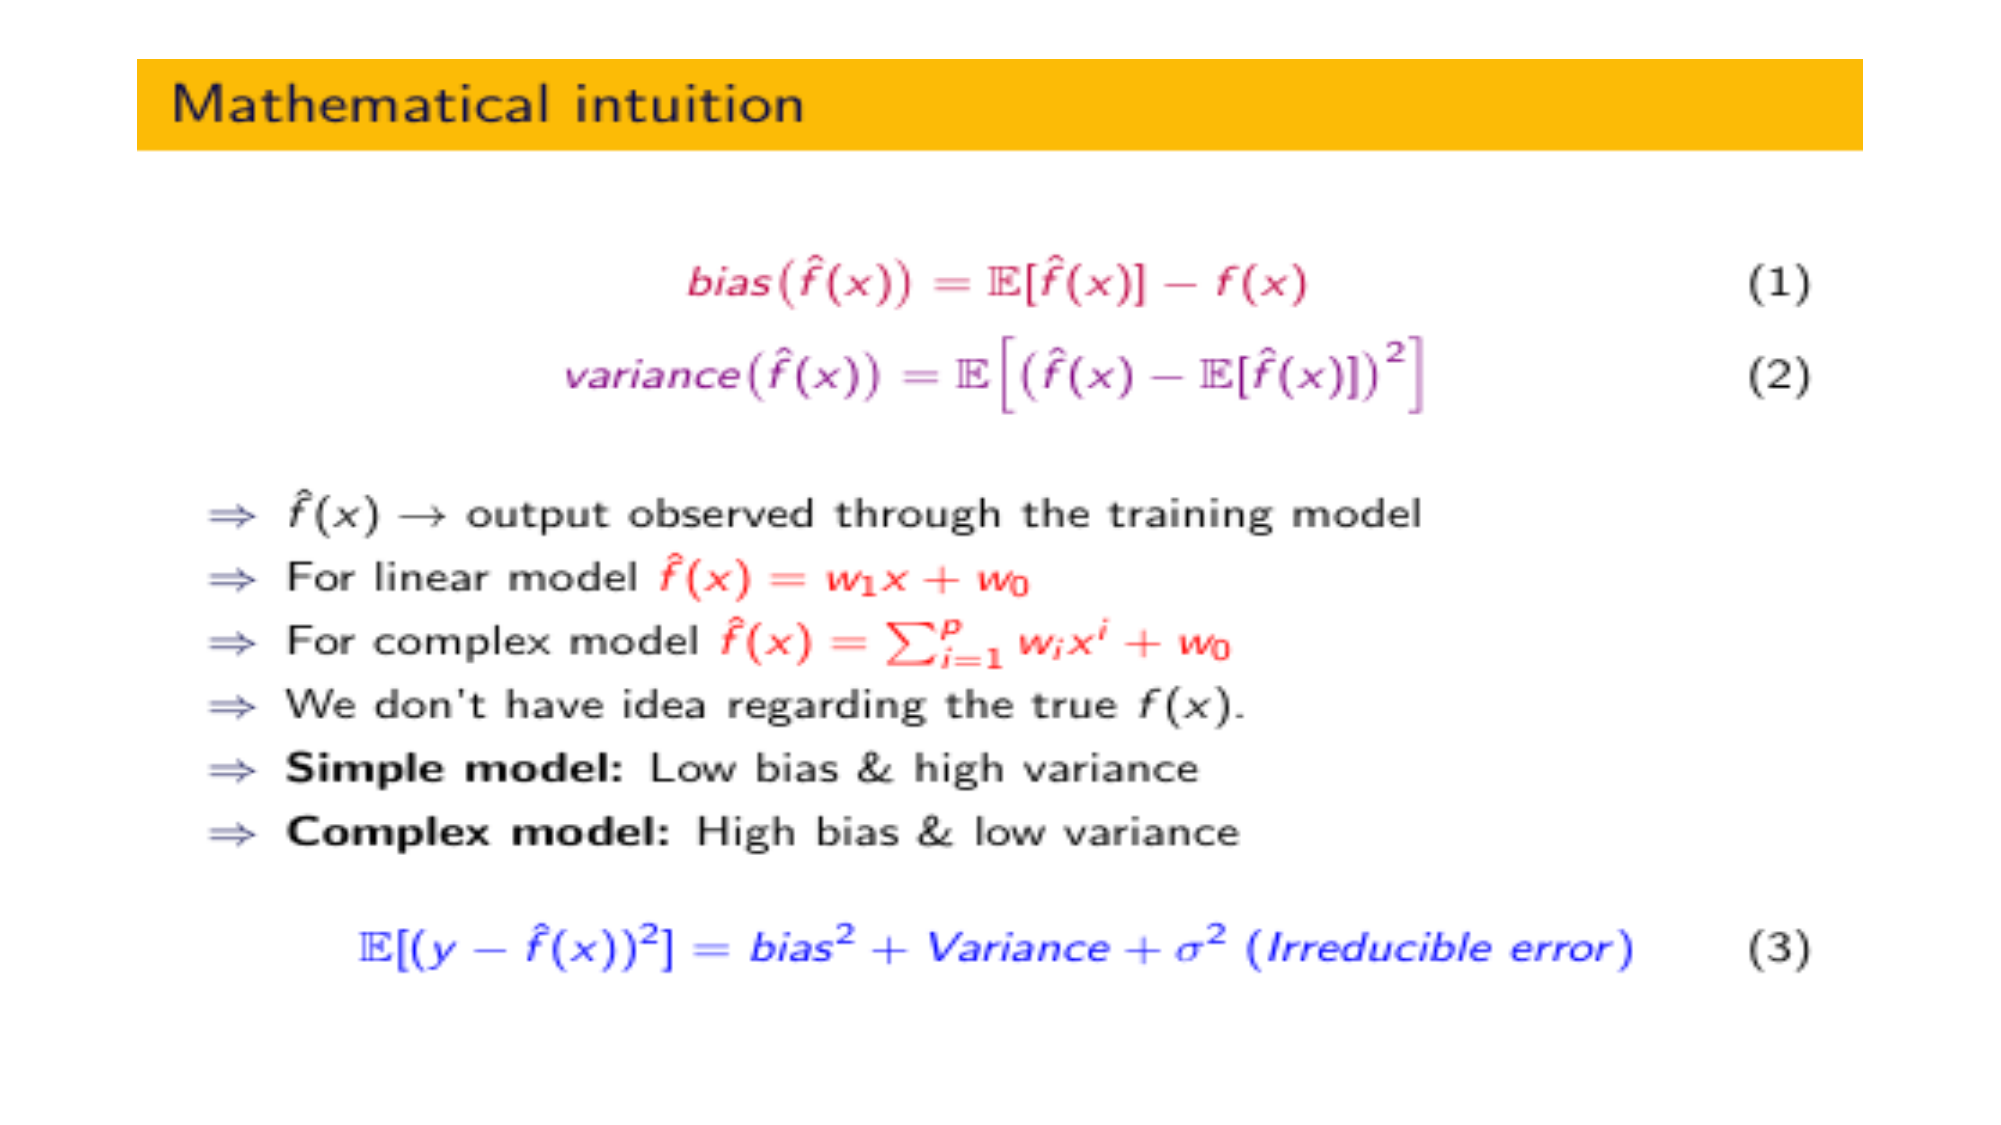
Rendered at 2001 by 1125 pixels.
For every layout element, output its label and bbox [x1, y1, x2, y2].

picture [137, 59, 1863, 1014]
